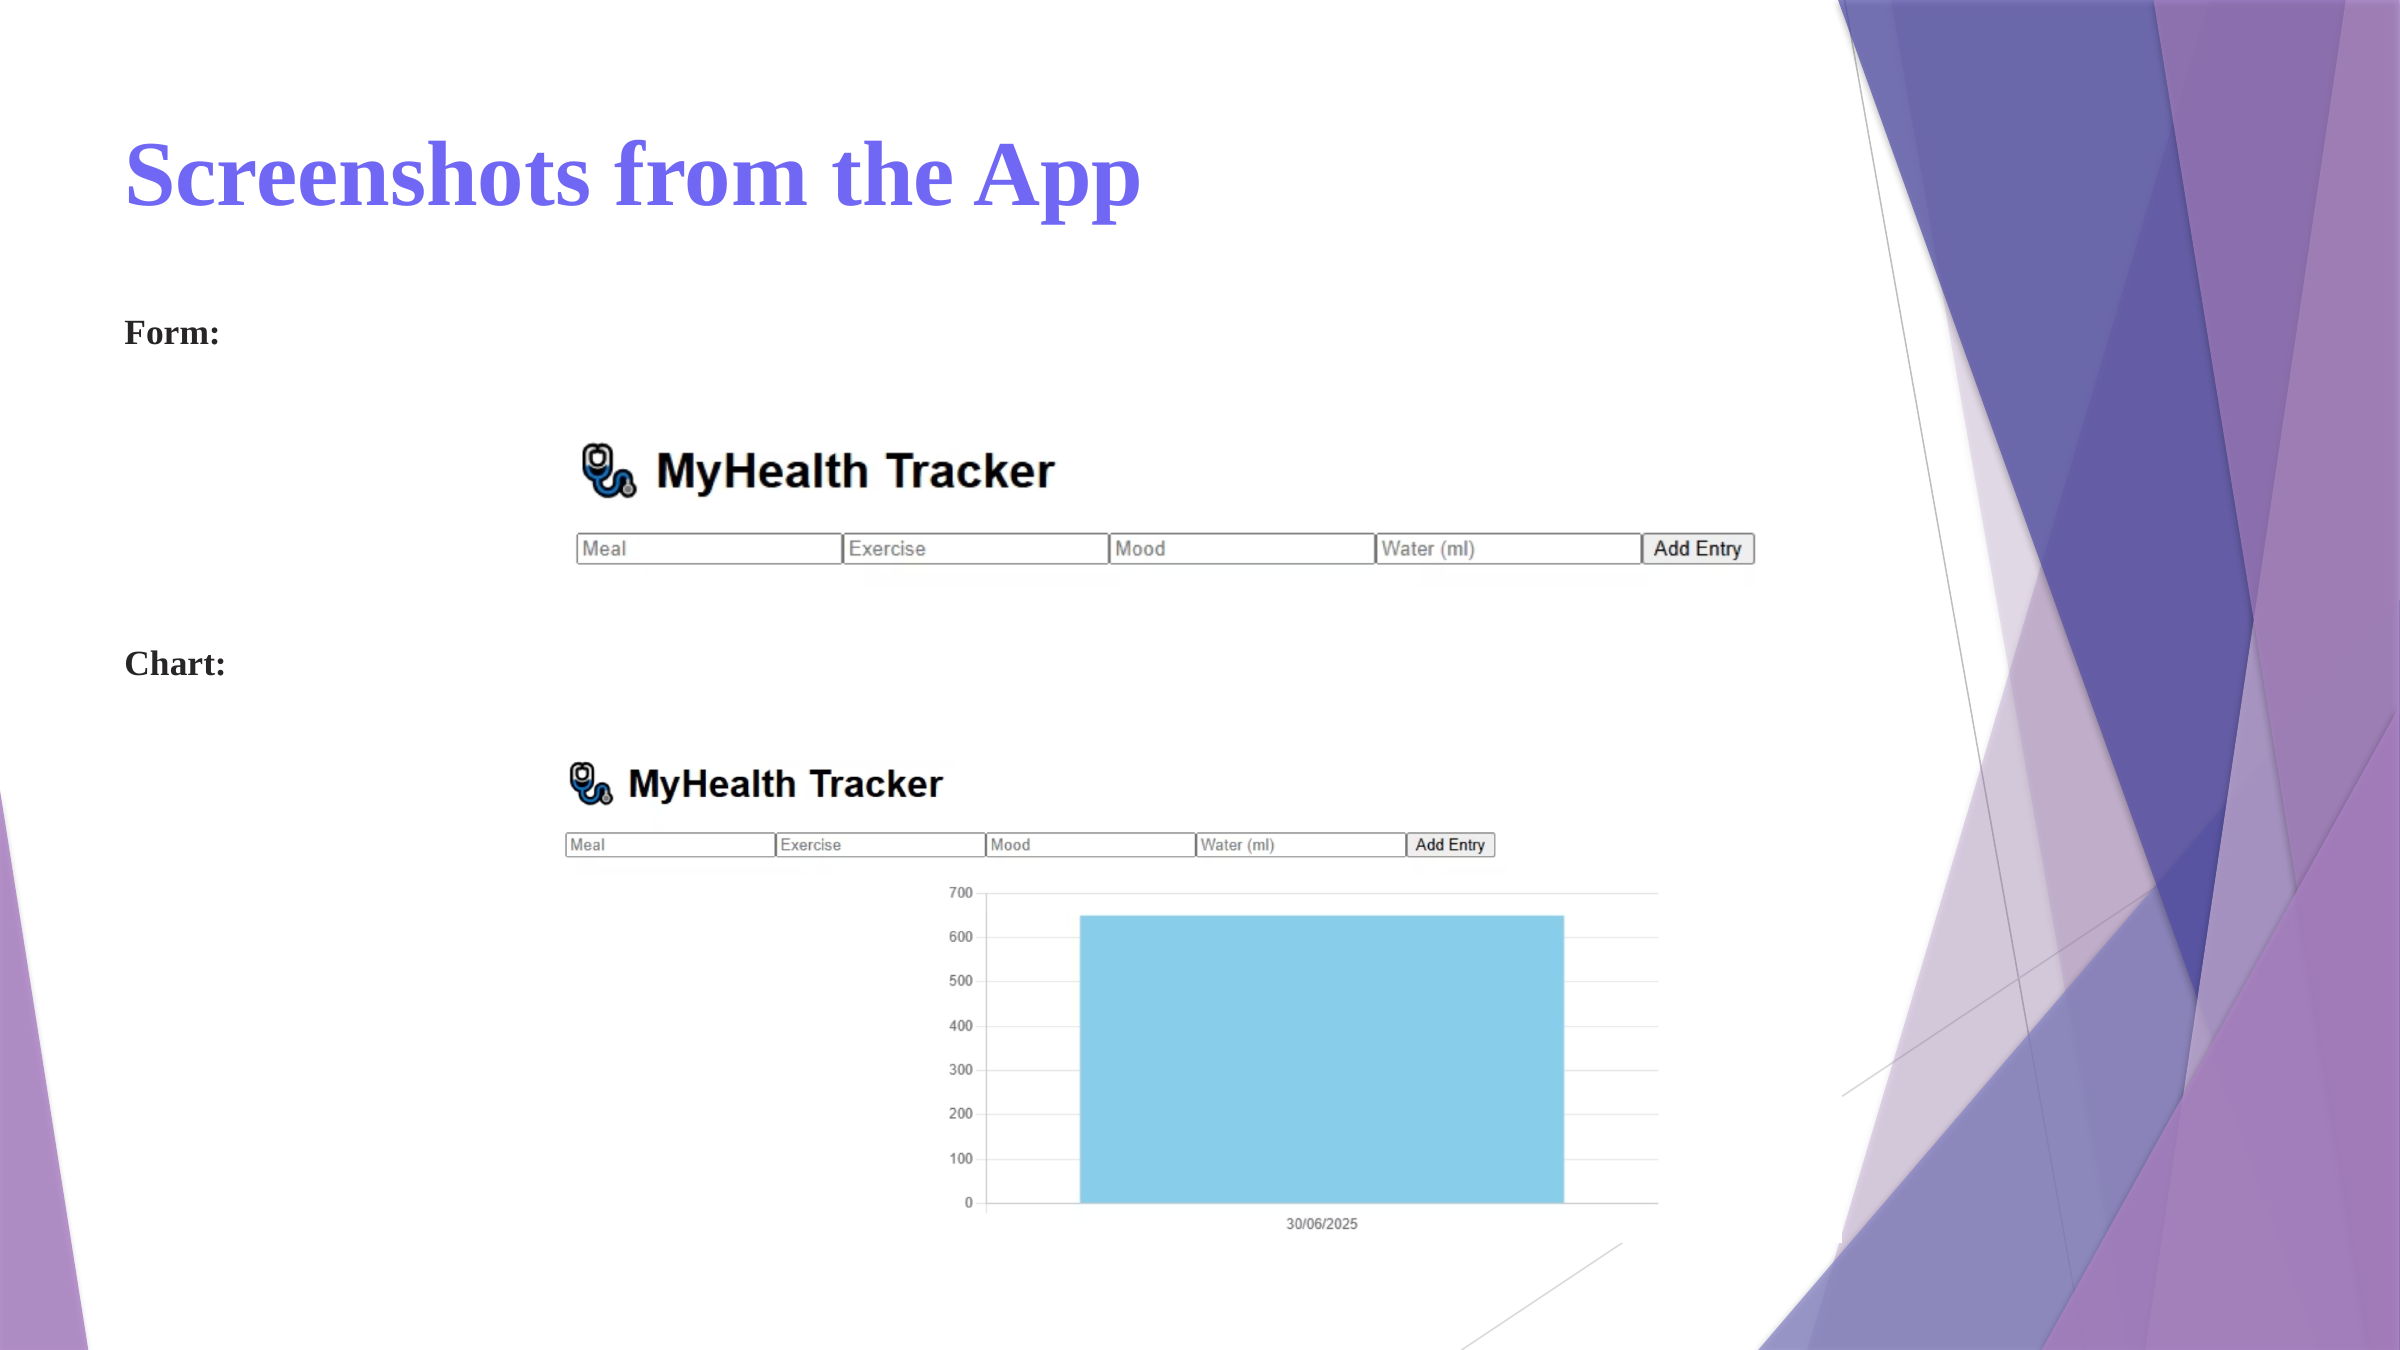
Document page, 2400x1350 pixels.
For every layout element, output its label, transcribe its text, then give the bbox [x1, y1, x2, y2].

text_box Form: [124, 295, 2276, 353]
picture [551, 391, 1848, 587]
text_box Screenshots from the App [124, 107, 1213, 225]
picture [558, 722, 1842, 1244]
text_box Chart: [124, 626, 2276, 684]
